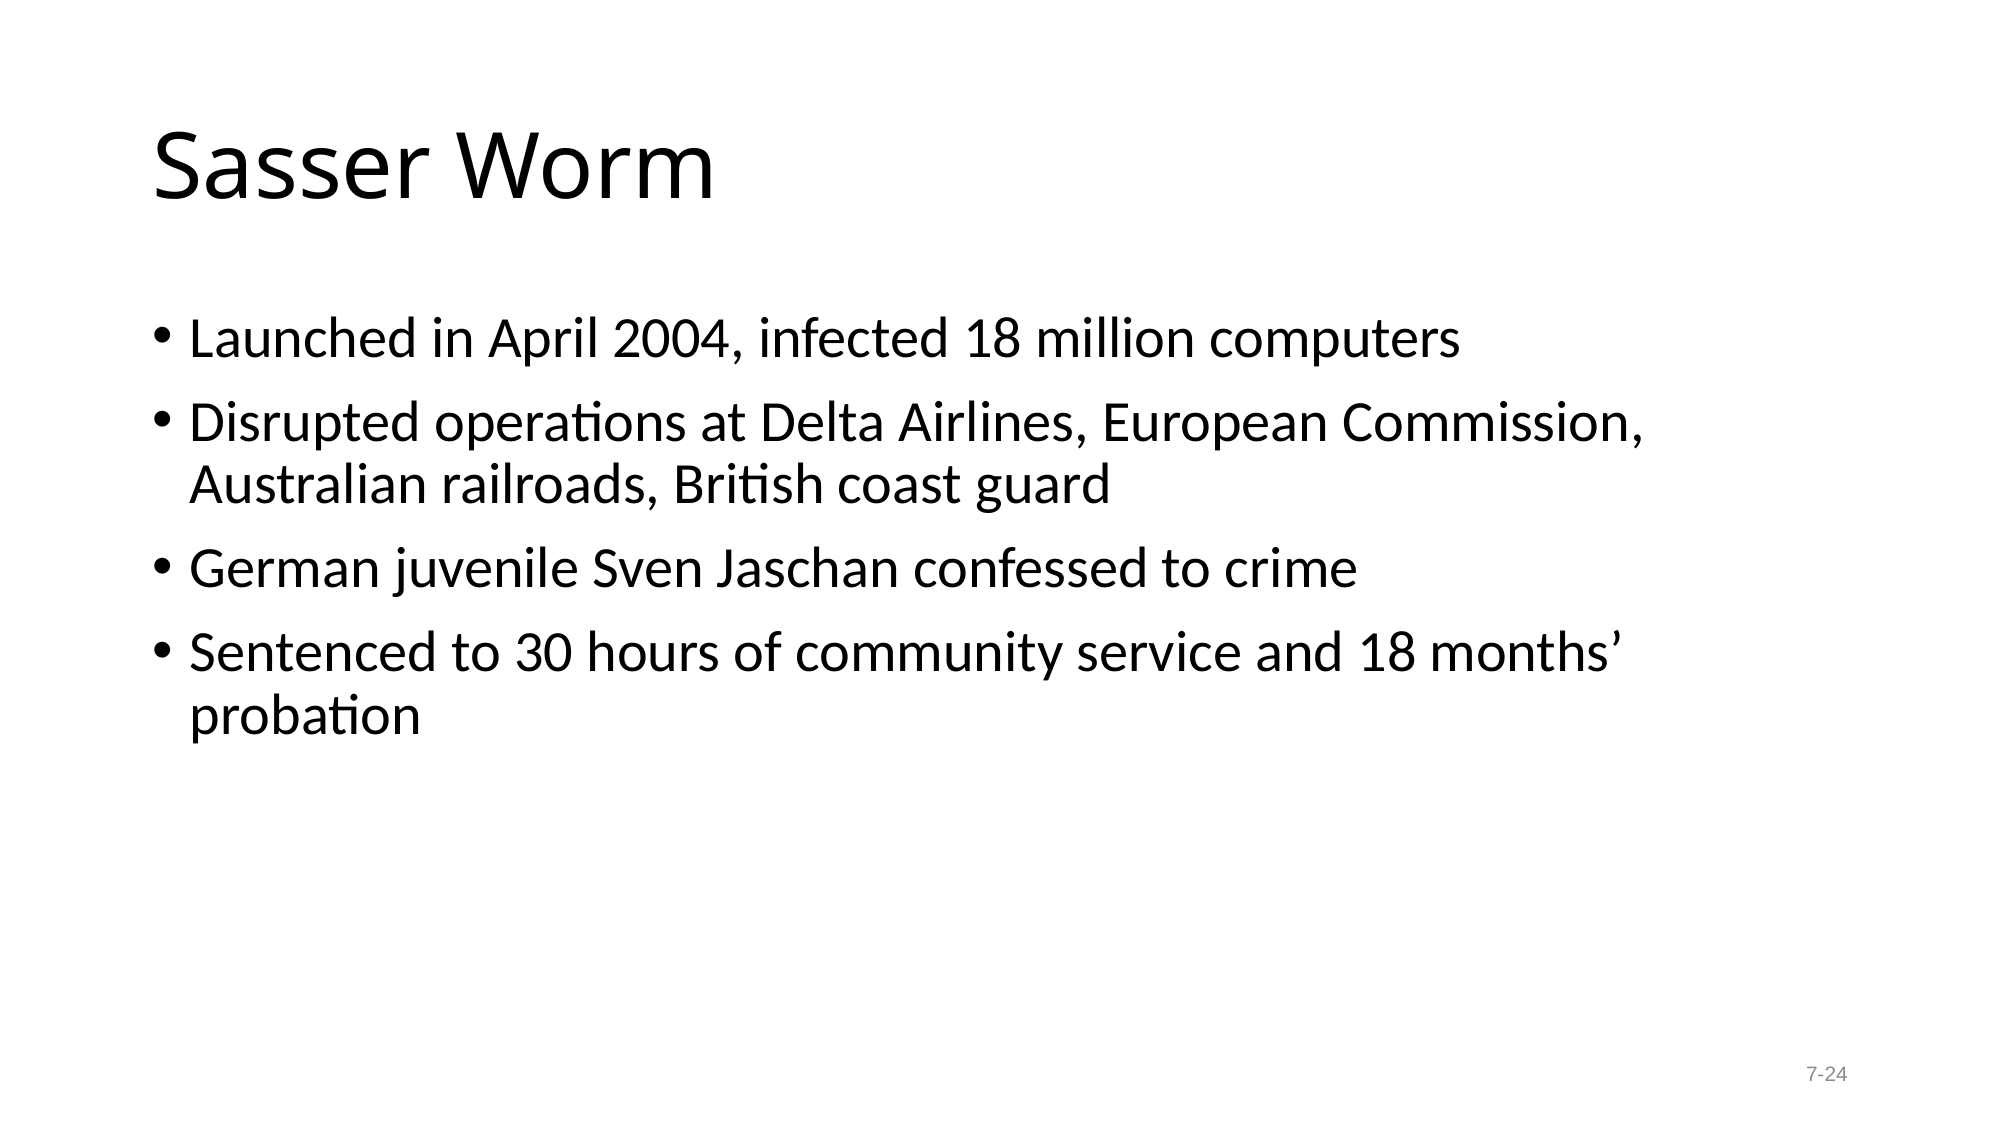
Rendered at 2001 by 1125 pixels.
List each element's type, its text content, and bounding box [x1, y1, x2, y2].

slide_number 7-24 [1412, 1042, 1863, 1103]
list Launched in April 2004, infected 18 million computers Disrupted operations at Delta Airlines, European Commission, Australian railroads, British coast guard German juvenile Sven Jaschan confessed to crime Sentenced to 30 hours of community service and 18 months’ probation [137, 299, 1863, 1014]
title Sasser Worm [137, 59, 1863, 278]
